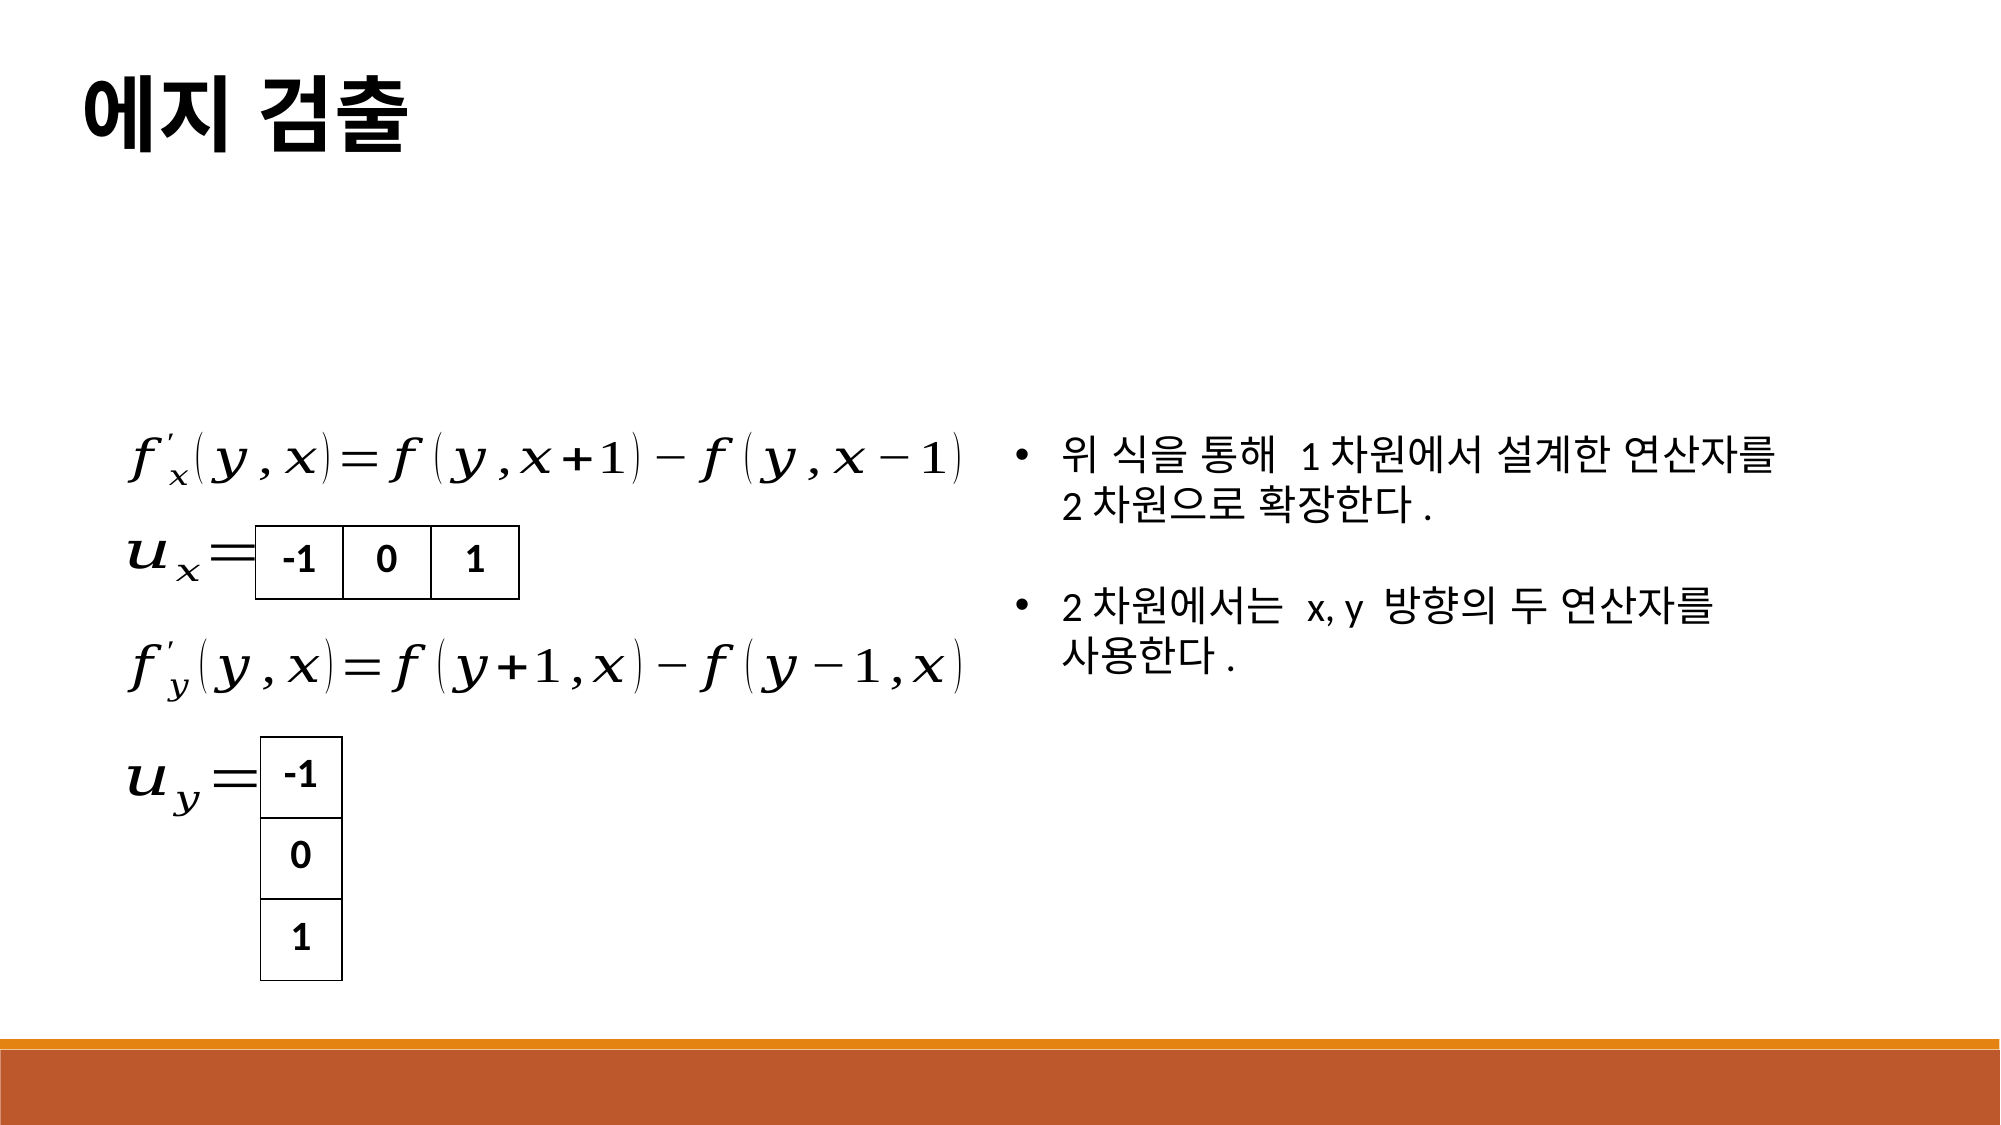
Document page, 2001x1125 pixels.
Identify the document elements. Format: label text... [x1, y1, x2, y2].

table_header 0 [344, 527, 430, 598]
text_box 에지 검출 [66, 54, 426, 170]
text_box 위 식을 통해 1차원에서 설계한 연산자를 2차원으로 확장한다. 2차원에서는 x, y 방향의 두 연산자를 사용한다. [999, 421, 1830, 687]
table_header -1 [256, 527, 342, 598]
table_cell 1 [261, 900, 341, 980]
table_cell 0 [261, 819, 341, 898]
table_header 1 [432, 527, 518, 598]
table_header -1 [261, 738, 341, 817]
